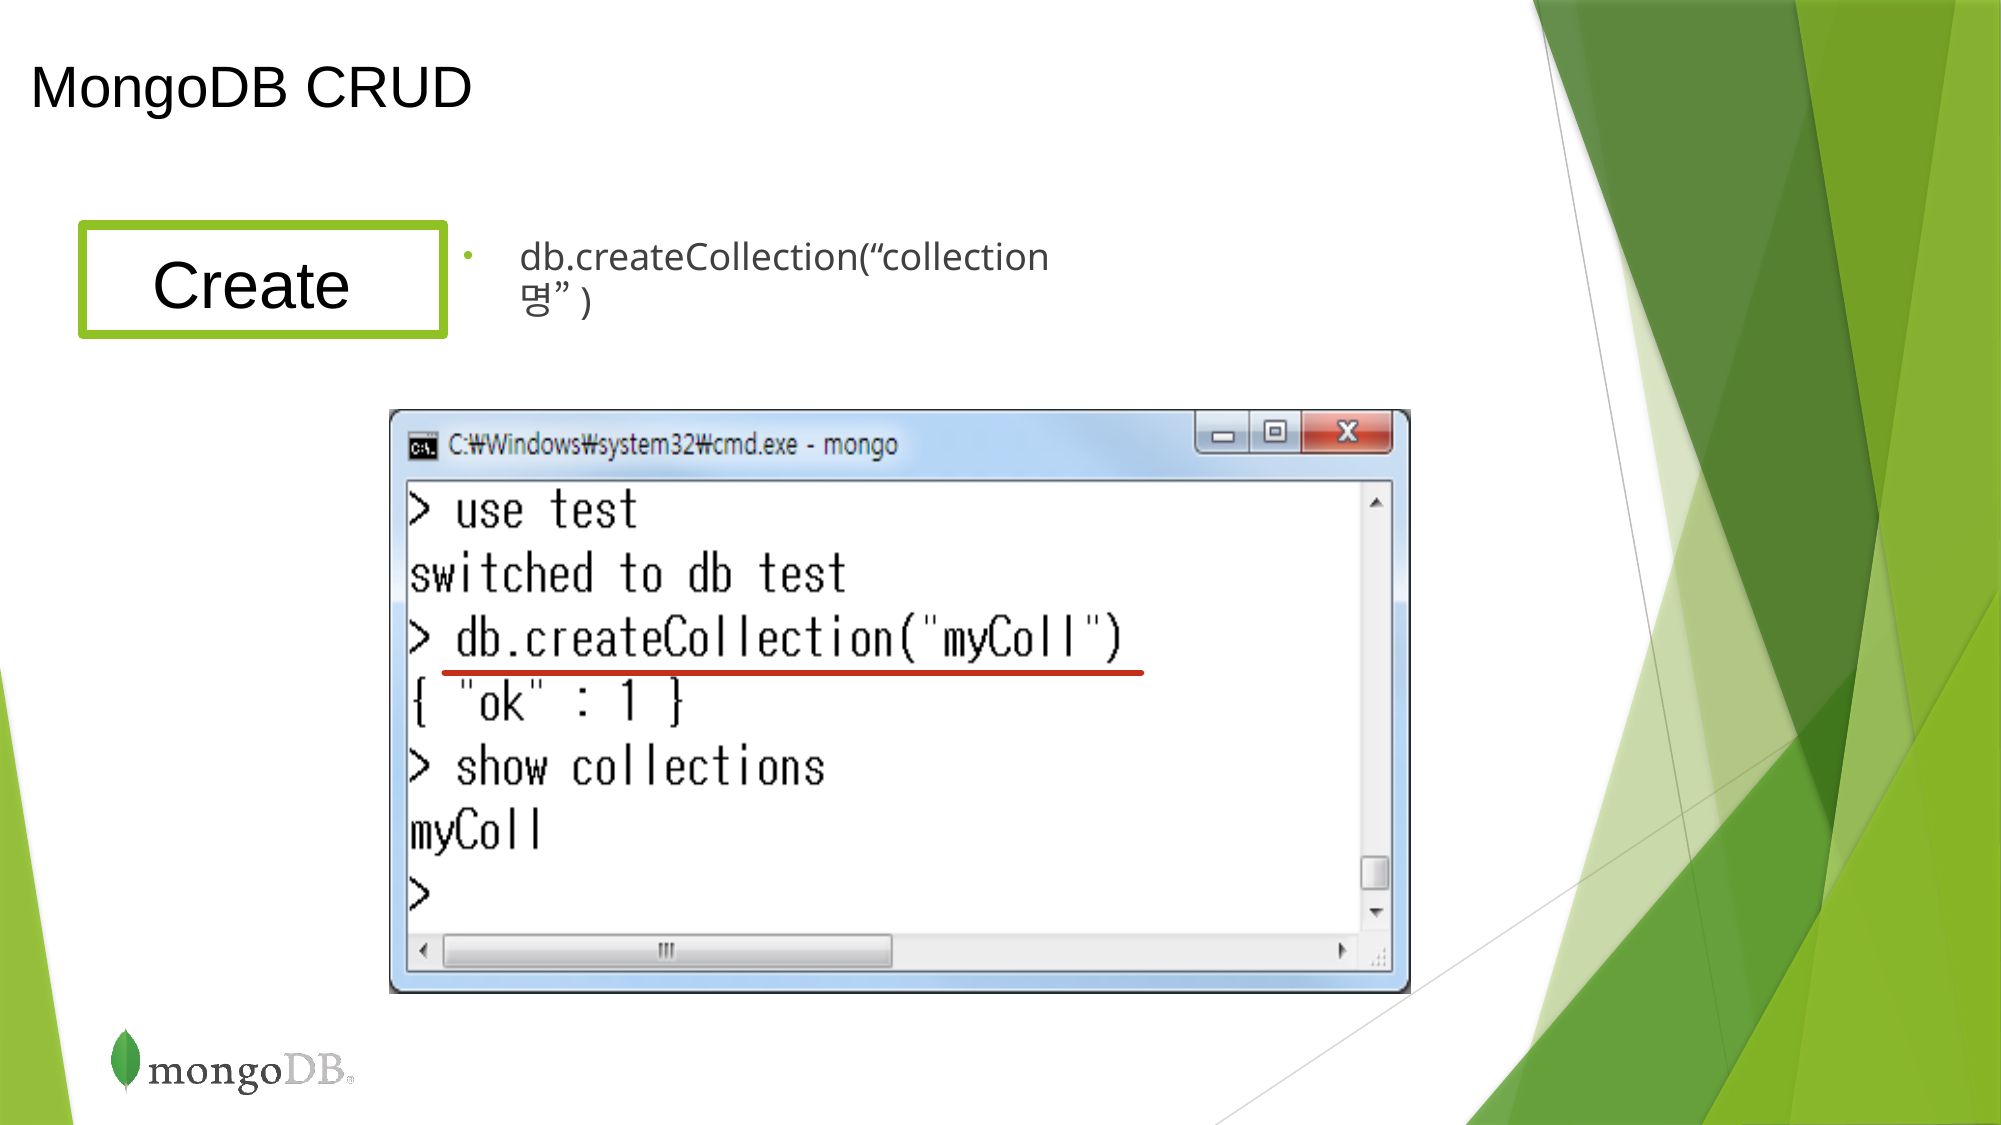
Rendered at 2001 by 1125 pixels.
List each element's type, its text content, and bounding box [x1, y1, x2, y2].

text_box MongoDB CRUD [15, 41, 704, 170]
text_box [388, 408, 1412, 995]
picture [110, 1028, 354, 1096]
list db.createCollection(“collection명”) [447, 224, 1106, 335]
text_box [81, 223, 445, 336]
